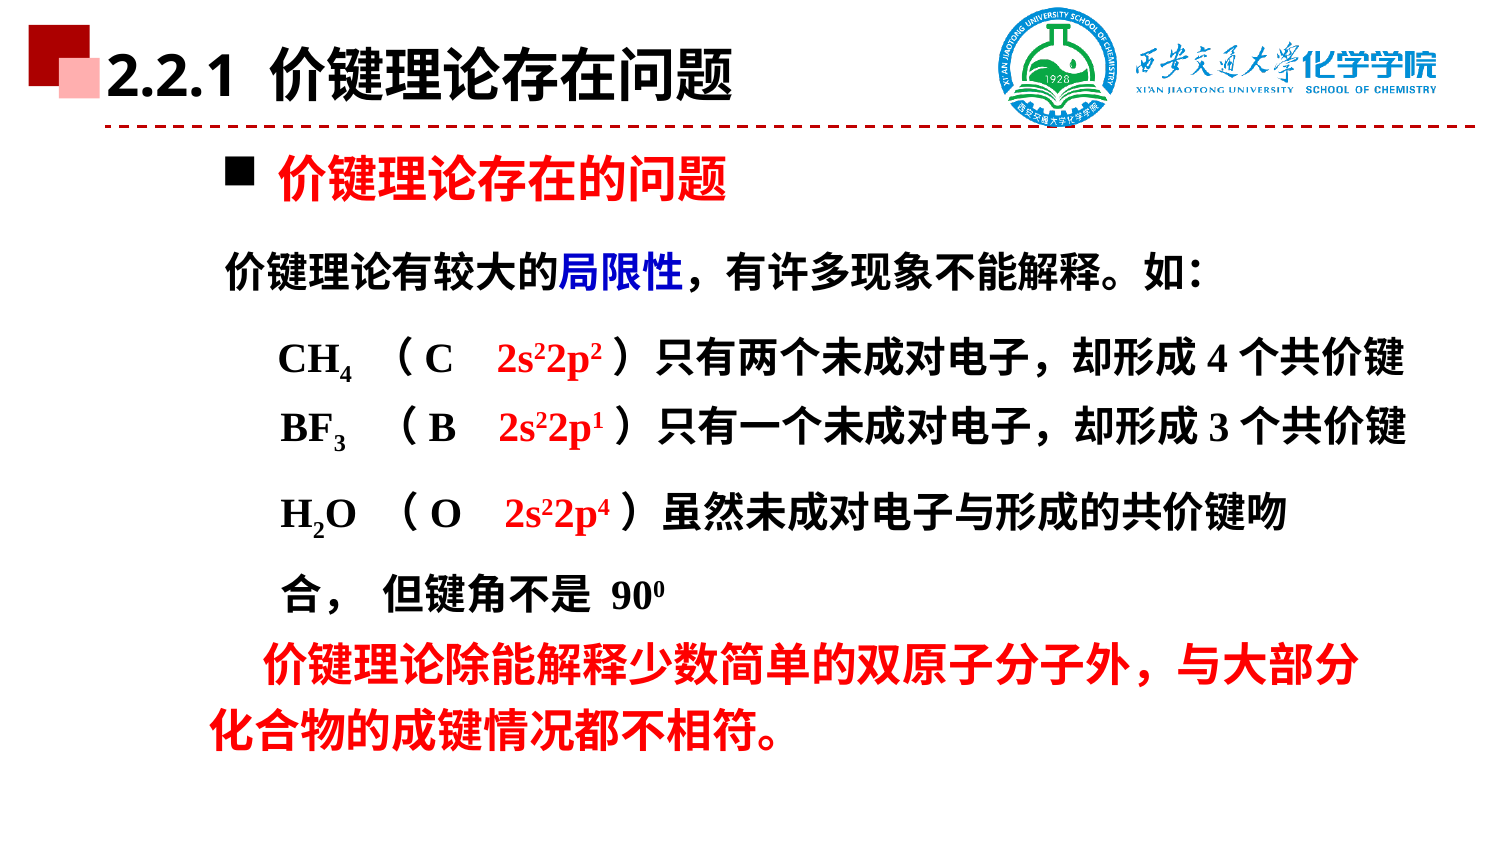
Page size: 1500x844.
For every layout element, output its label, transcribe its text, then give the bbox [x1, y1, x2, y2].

text_box 价键理论存在的问题 [206, 140, 804, 215]
text_box 2.2.1 价键理论存在问题 [91, 30, 904, 116]
text_box CH4 （C 2s22p2）只有两个未成对电子，却形成4个共价键 [262, 332, 1432, 388]
text_box H2O （O 2s22p4）虽然未成对电子与形成的共价键吻合， 但键角不是 900 [265, 450, 1381, 616]
text_box BF3 （B 2s22p1）只有一个未成对电子，却形成3个共价键 [265, 402, 1432, 457]
text_box 价键理论除能解释少数简单的双原子分子外，与大部分化合物的成键情况都不相符。 [194, 616, 1400, 764]
picture [998, 7, 1436, 127]
text_box 价键理论有较大的局限性，有许多现象不能解释。如： [142, 221, 1348, 307]
picture [998, 7, 1049, 57]
